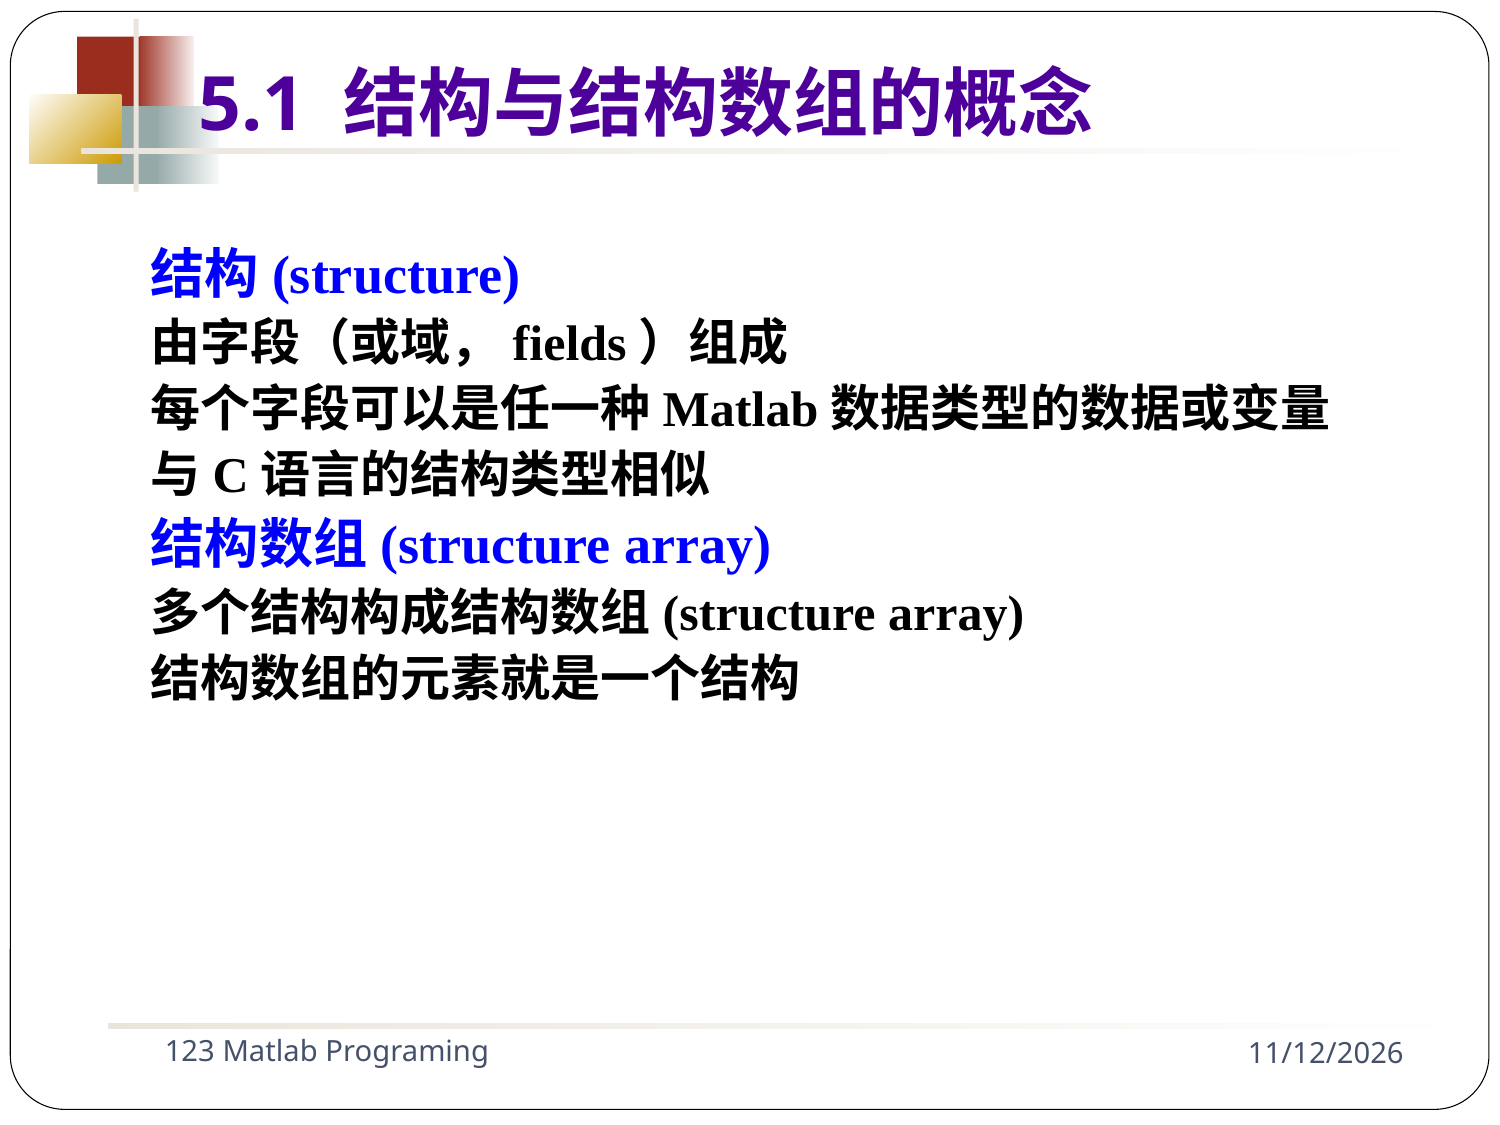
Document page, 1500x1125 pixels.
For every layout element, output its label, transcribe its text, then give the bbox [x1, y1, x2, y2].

list 结构(structure) 由字段（或域，fields）组成 每个字段可以是任一种Matlab数据类型的数据或变量 与C语言的结构类型相似 结构数组(structure array) 多个结构构成结构数组(structure array) 结构数组的元素就是一个结构 [135, 225, 1434, 965]
text_box [1012, 1015, 1419, 1094]
text_box 123 Matlab Programing [150, 1012, 800, 1088]
title 5.1 结构与结构数组的概念 [182, 54, 1462, 162]
